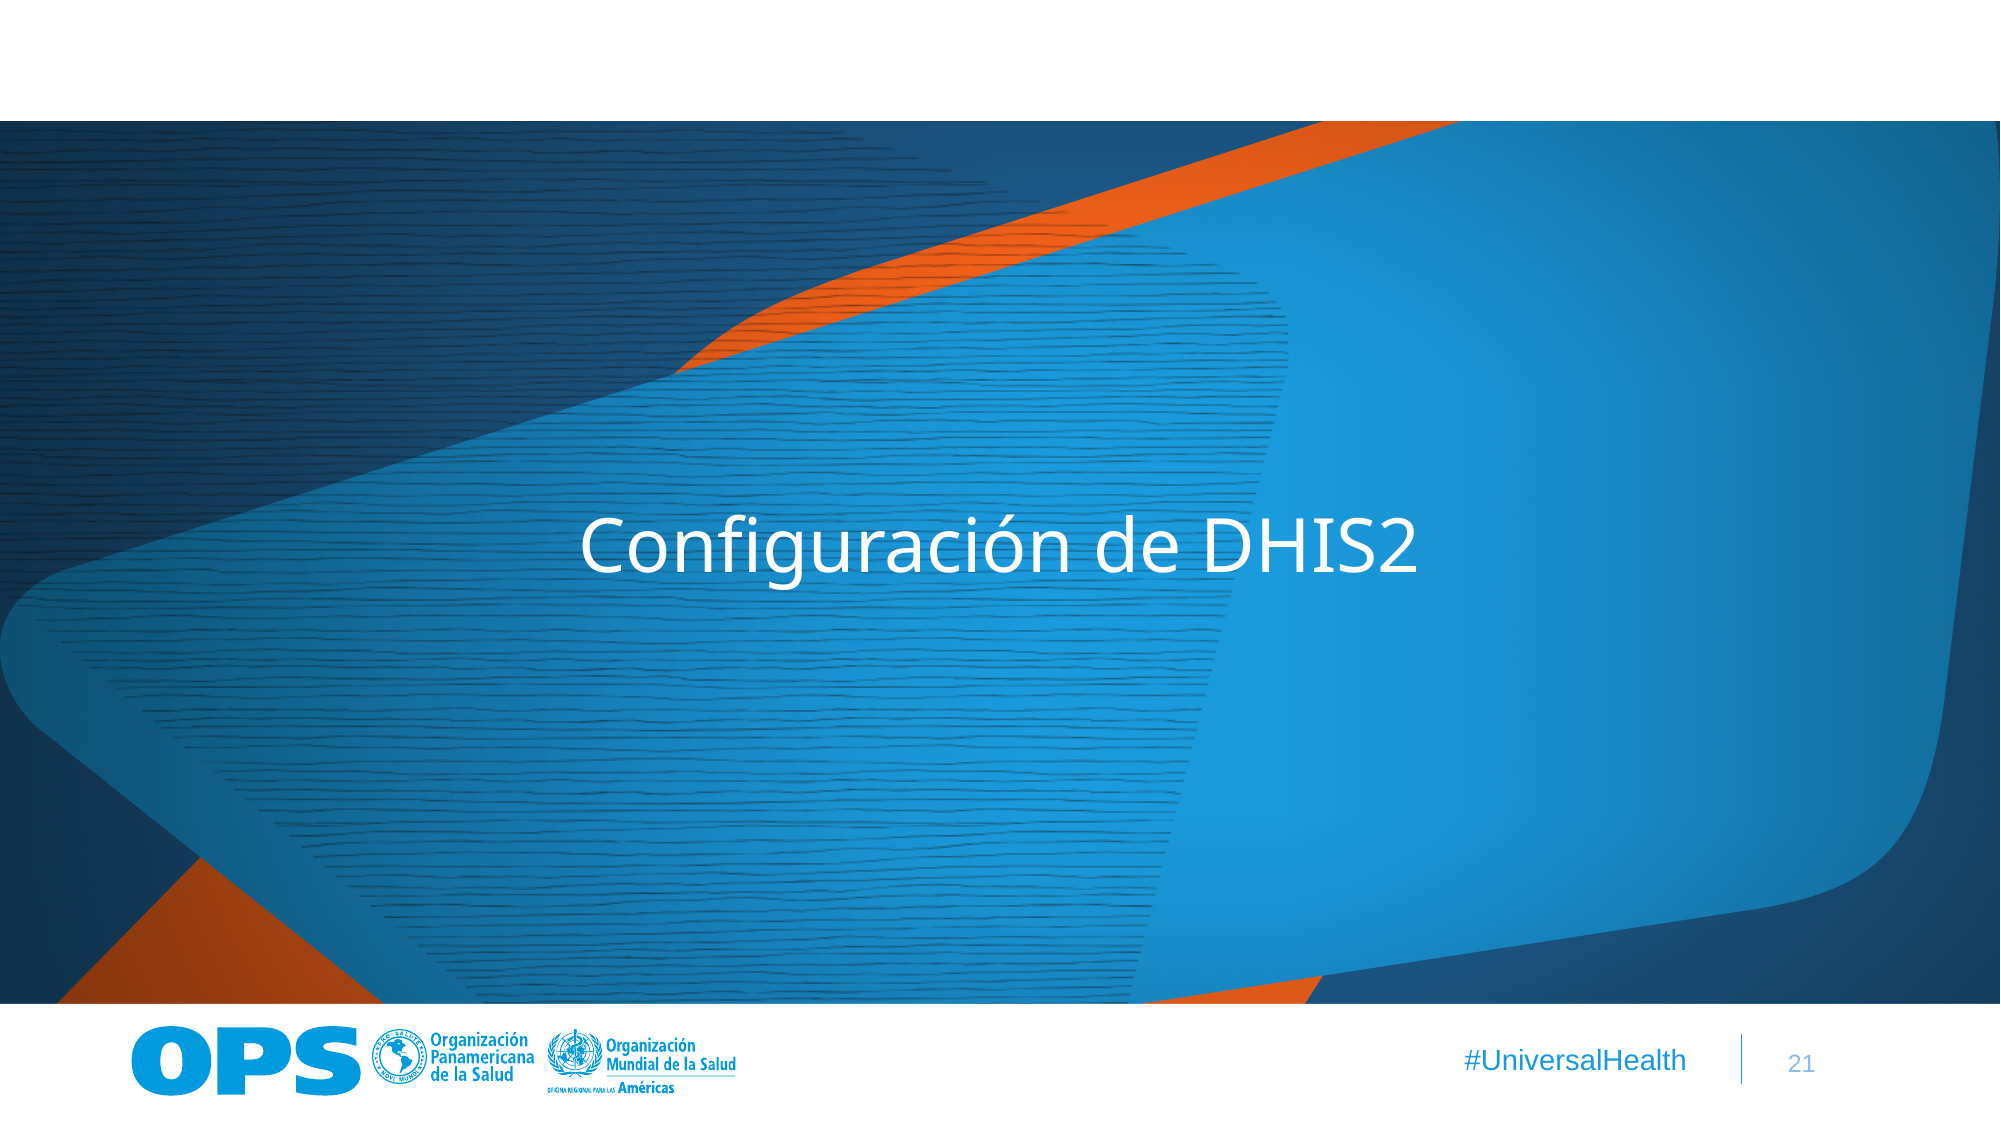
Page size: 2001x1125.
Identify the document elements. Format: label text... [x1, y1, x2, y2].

picture [607, 1087, 616, 1093]
picture [547, 1087, 561, 1093]
picture [580, 1053, 594, 1070]
picture [582, 1042, 587, 1050]
picture [563, 1032, 573, 1038]
picture [566, 1061, 579, 1071]
picture [403, 1076, 409, 1084]
picture [395, 1029, 401, 1036]
picture [577, 1032, 594, 1048]
list Configuración de DHIS2 [131, 499, 1869, 626]
slide_number 21 [1741, 1032, 1863, 1093]
picture [407, 1035, 421, 1045]
picture [593, 1087, 606, 1093]
picture [0, 121, 2000, 1003]
picture [583, 1087, 592, 1093]
picture [556, 1038, 562, 1056]
